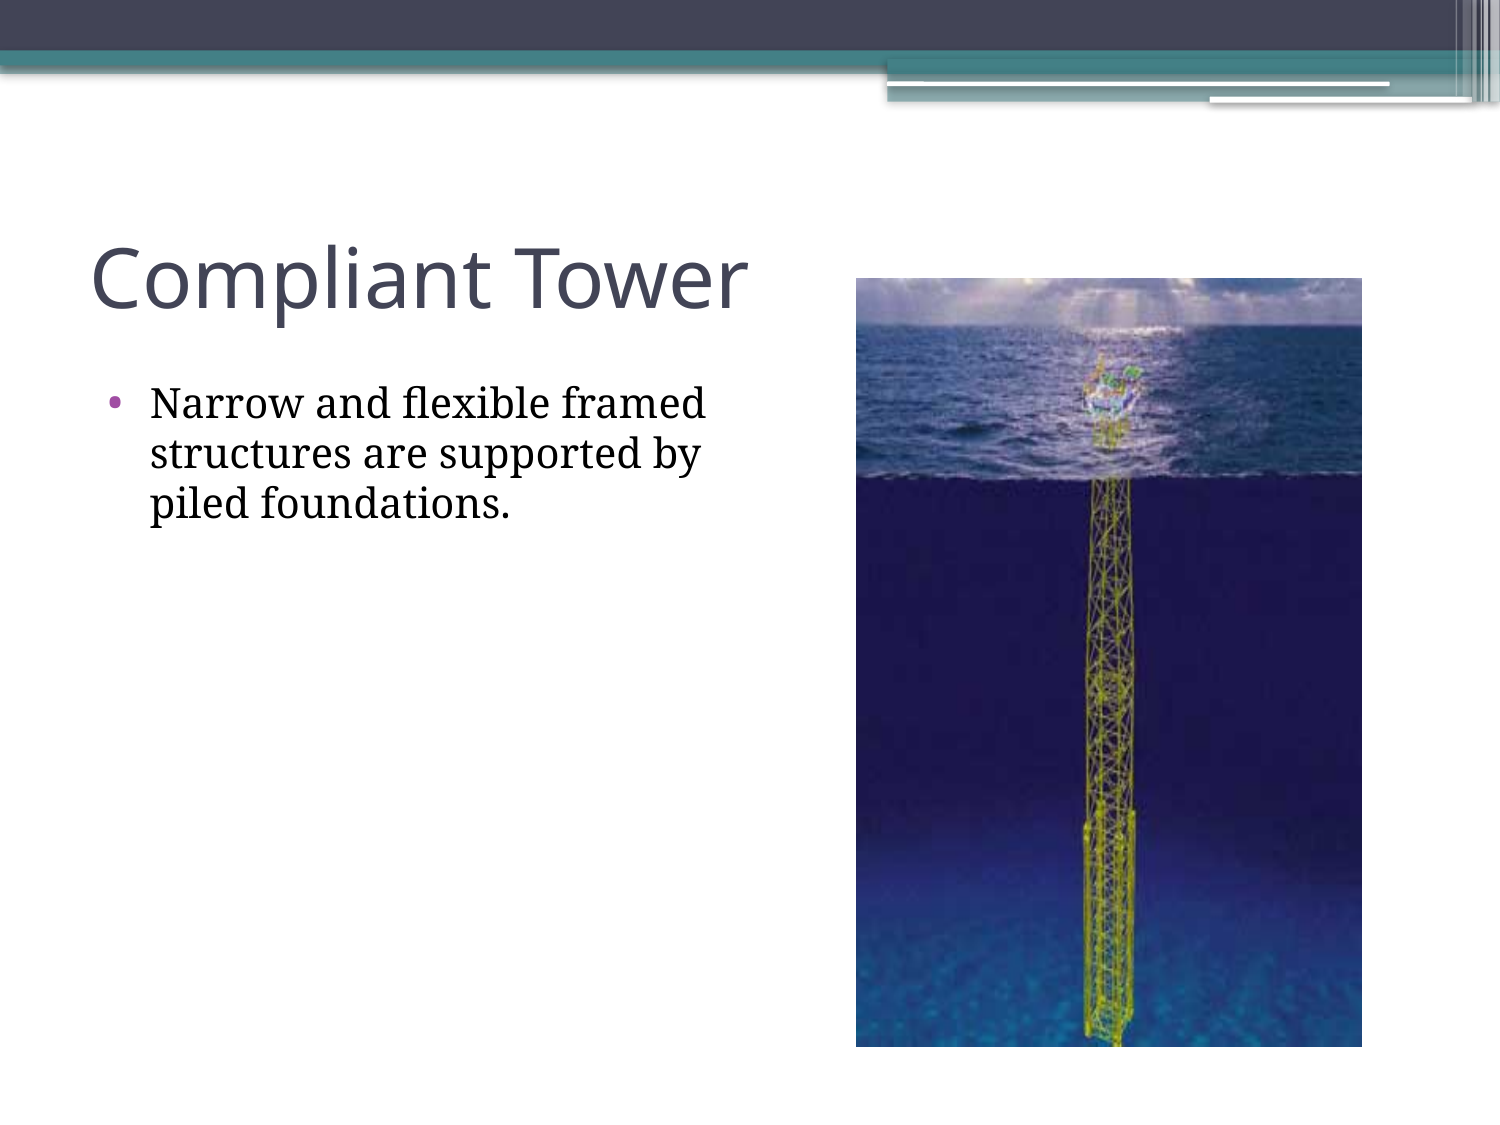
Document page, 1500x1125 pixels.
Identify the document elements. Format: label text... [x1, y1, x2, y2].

title Compliant Tower [75, 187, 1425, 363]
picture [856, 278, 1362, 1048]
list Narrow and flexible framed structures are supported by piled foundations. [75, 368, 738, 1112]
